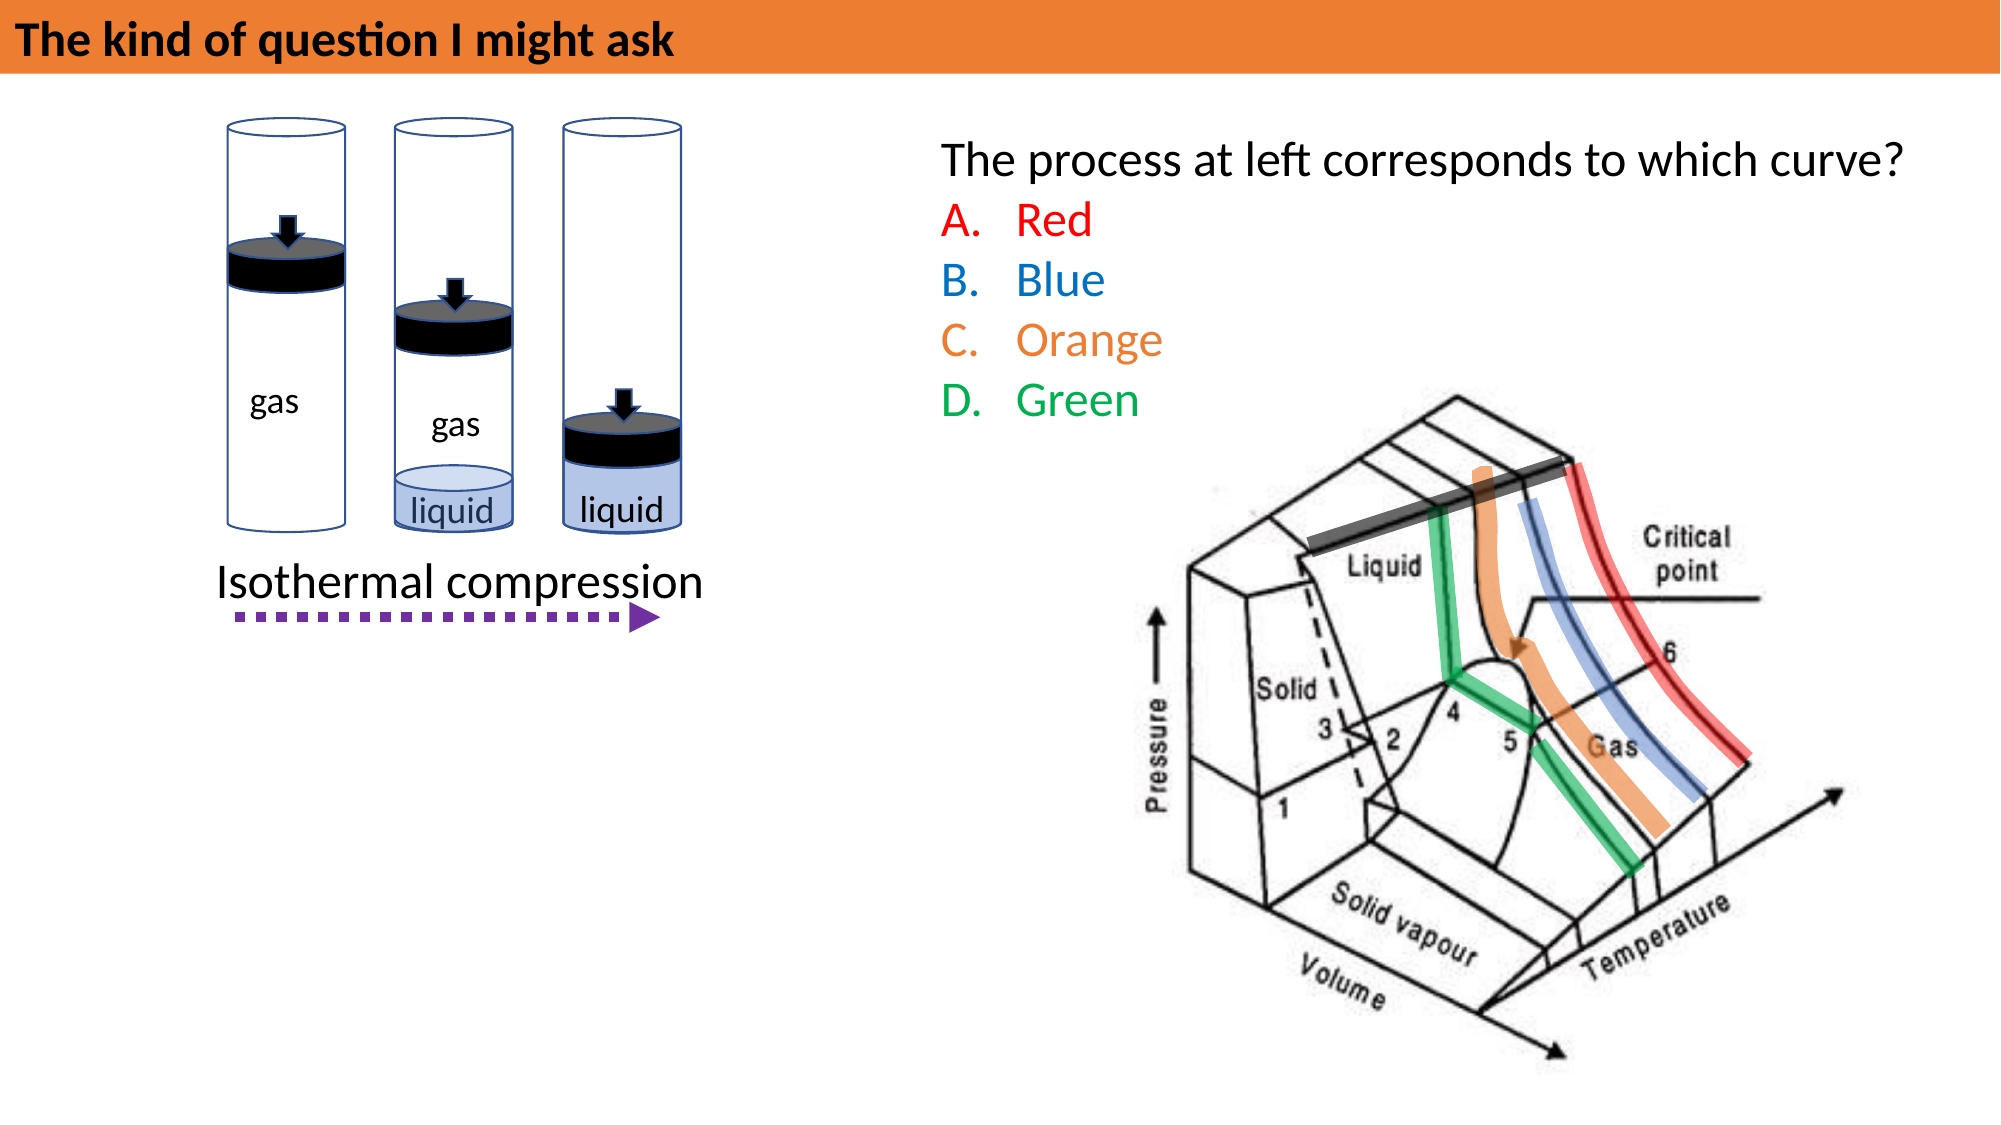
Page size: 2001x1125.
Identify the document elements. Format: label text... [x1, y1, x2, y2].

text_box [1079, 355, 1921, 1081]
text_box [1536, 744, 1637, 873]
text_box The process at left corresponds to which curve? Red Blue Orange Green [926, 118, 1947, 434]
text_box Isothermal compression [201, 541, 824, 617]
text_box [227, 118, 703, 534]
text_box The kind of question I might ask [0, 0, 2000, 74]
